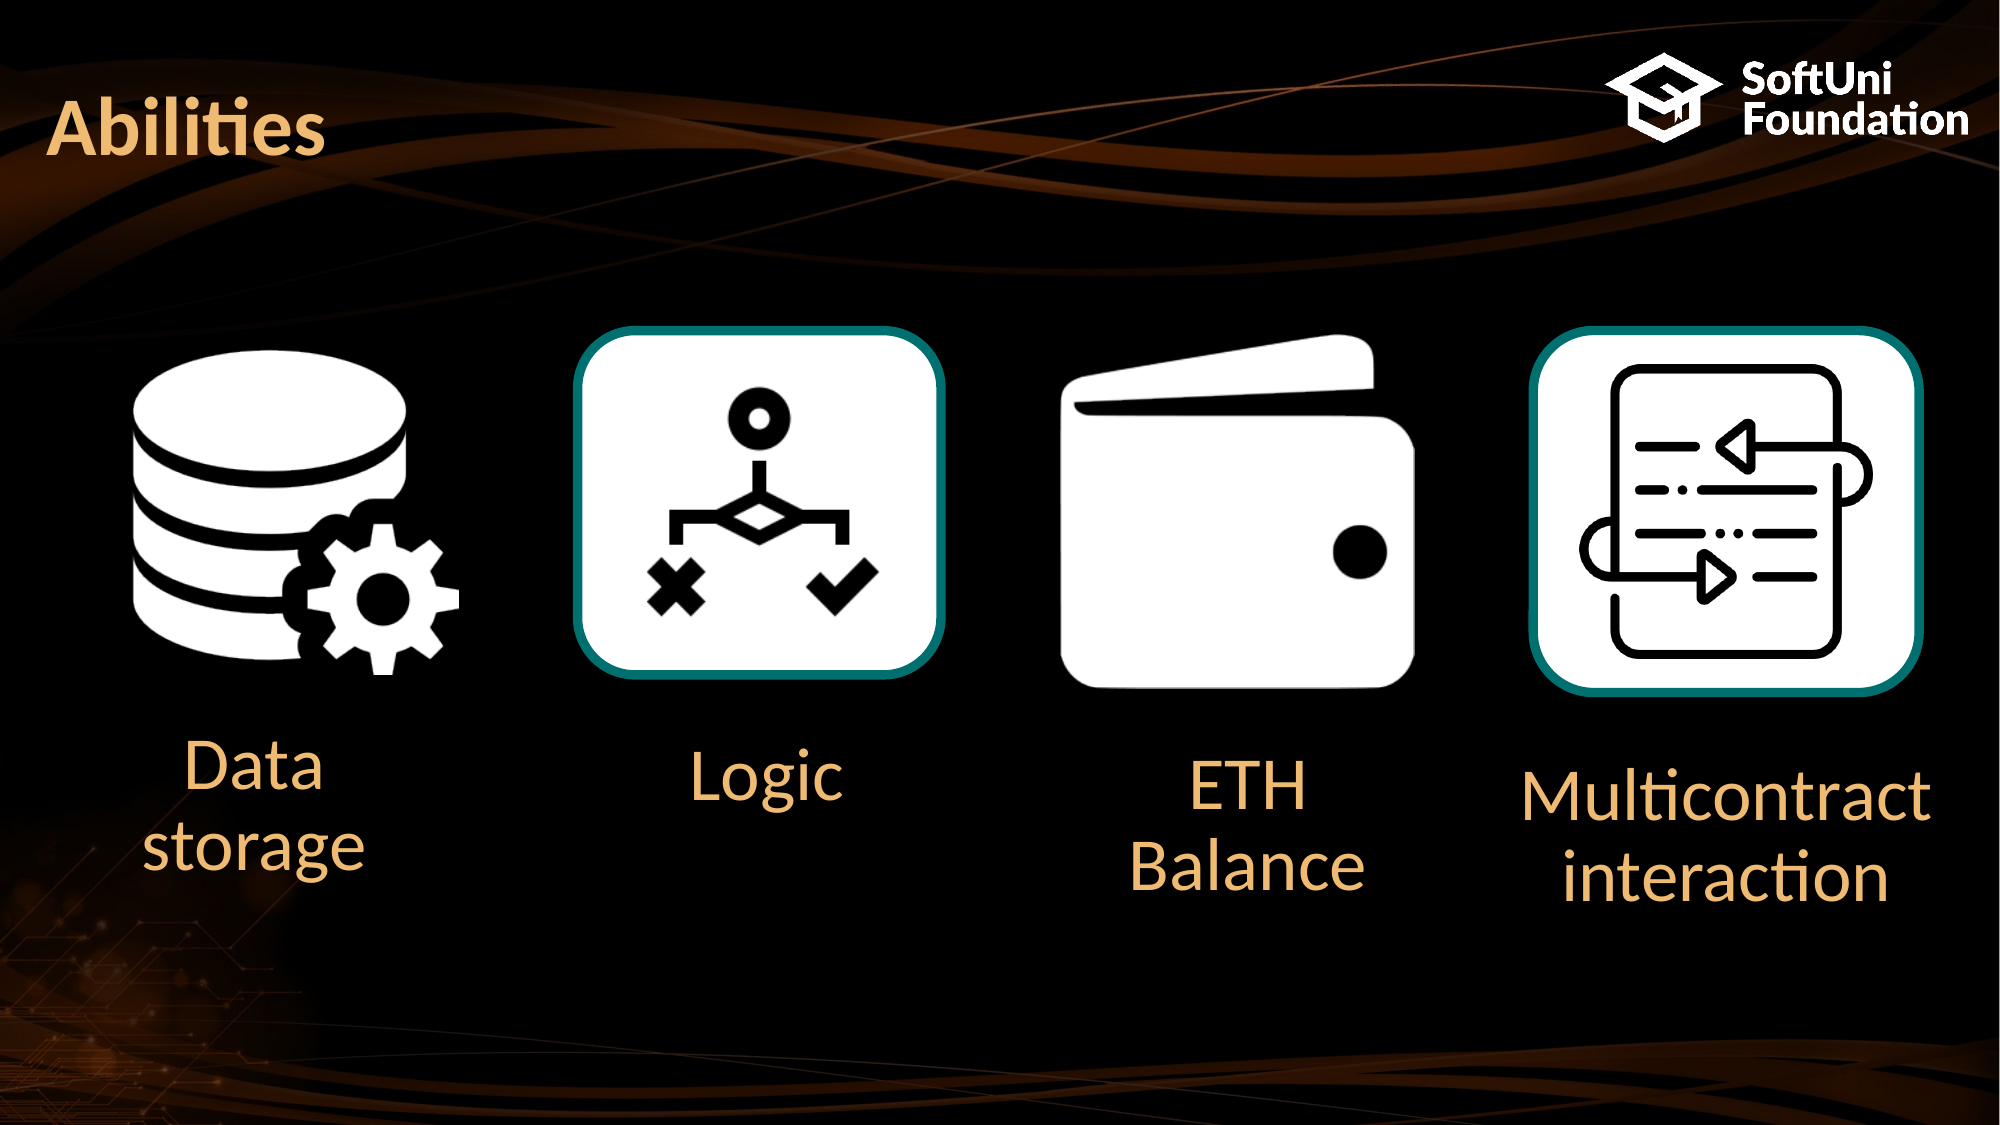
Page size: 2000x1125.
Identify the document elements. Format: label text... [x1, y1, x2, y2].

text_box ETH Balance [1079, 735, 1417, 836]
title Abilities [30, 6, 1602, 189]
text_box Multicontract interaction [1494, 745, 1958, 846]
picture [0, 0, 2000, 1125]
text_box Data storage [107, 714, 402, 815]
text_box Logic [652, 725, 881, 826]
text_box [577, 330, 941, 675]
text_box [1533, 330, 1920, 693]
